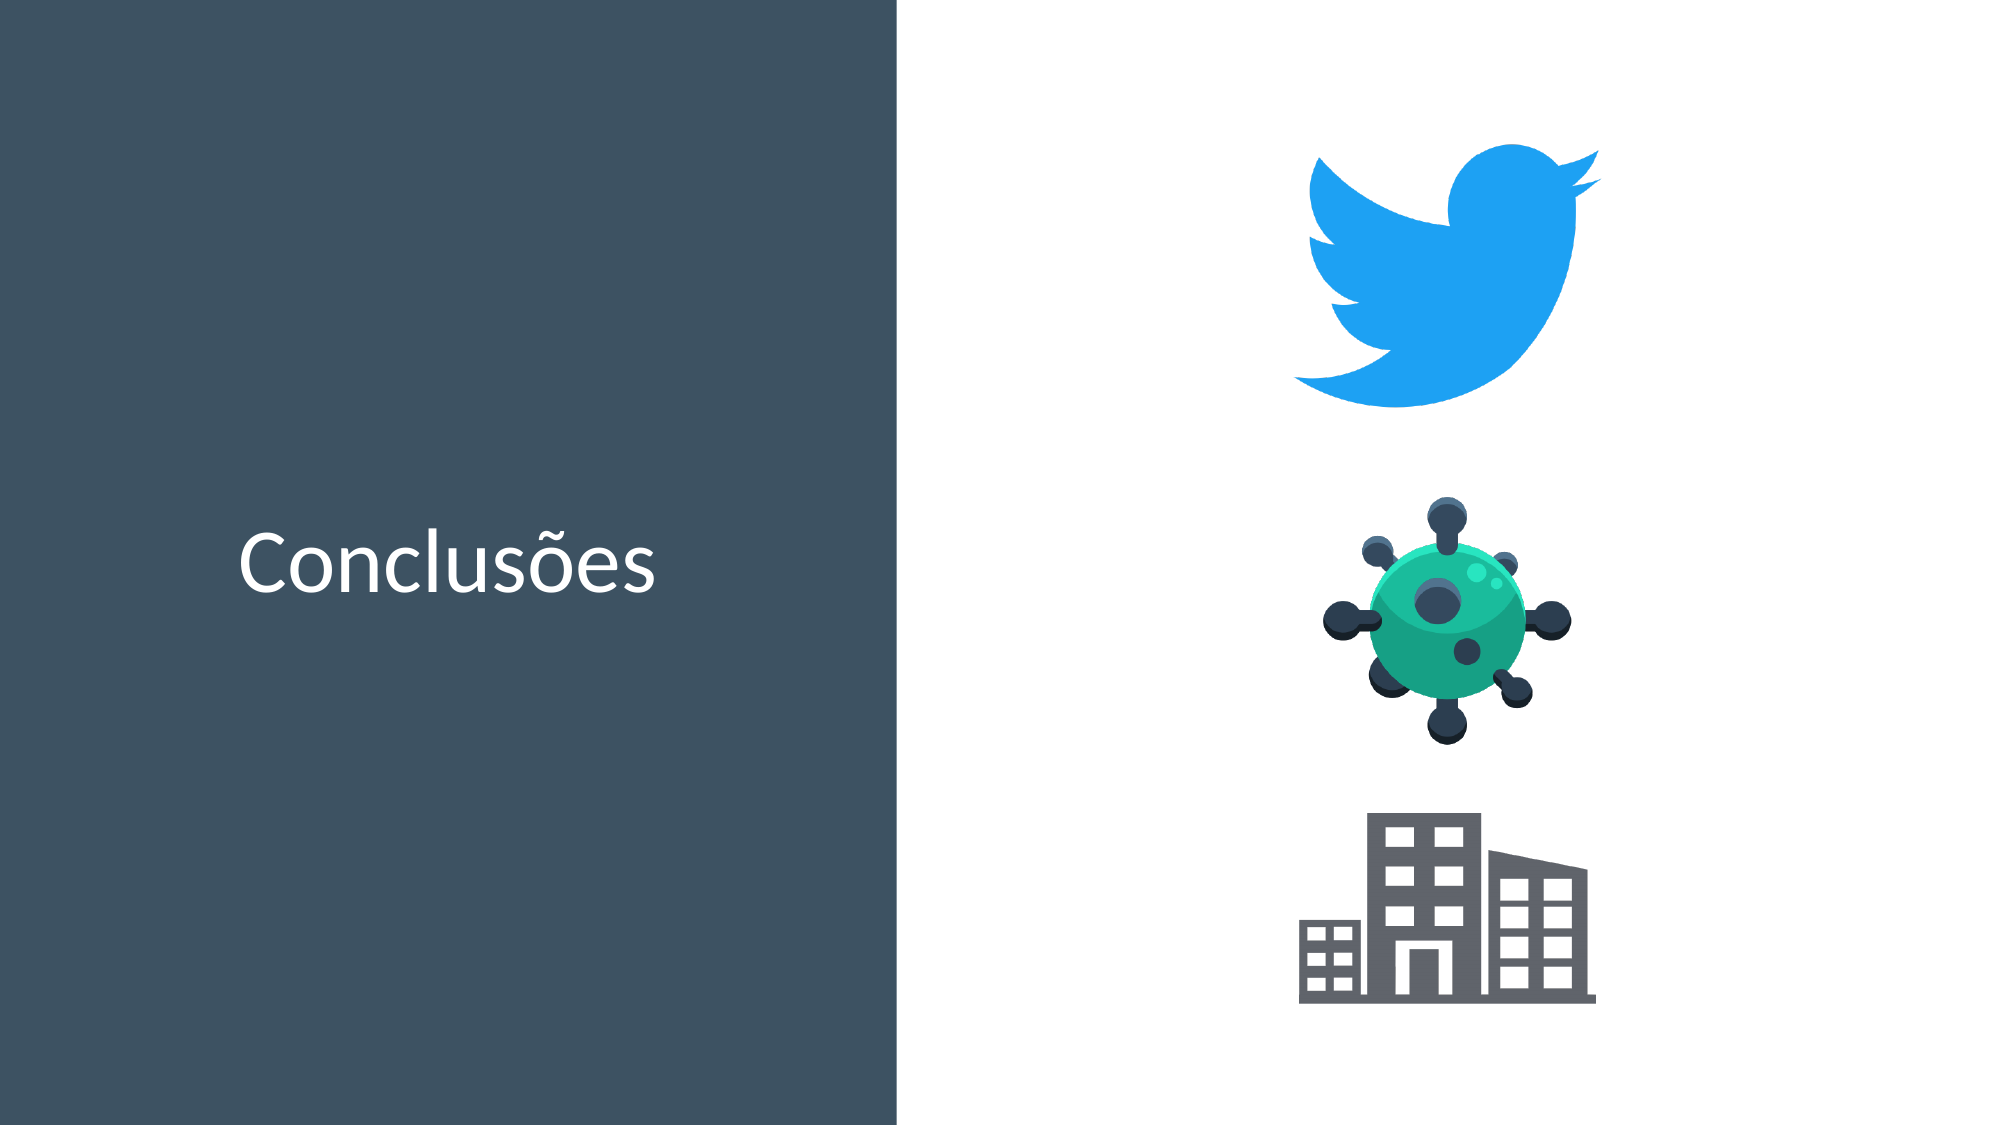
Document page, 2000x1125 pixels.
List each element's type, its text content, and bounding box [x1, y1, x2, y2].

text_box [0, 0, 897, 1125]
title Conclusões [101, 104, 795, 1021]
picture [1283, 104, 1611, 447]
picture [1283, 456, 1611, 784]
picture [1283, 794, 1611, 1021]
